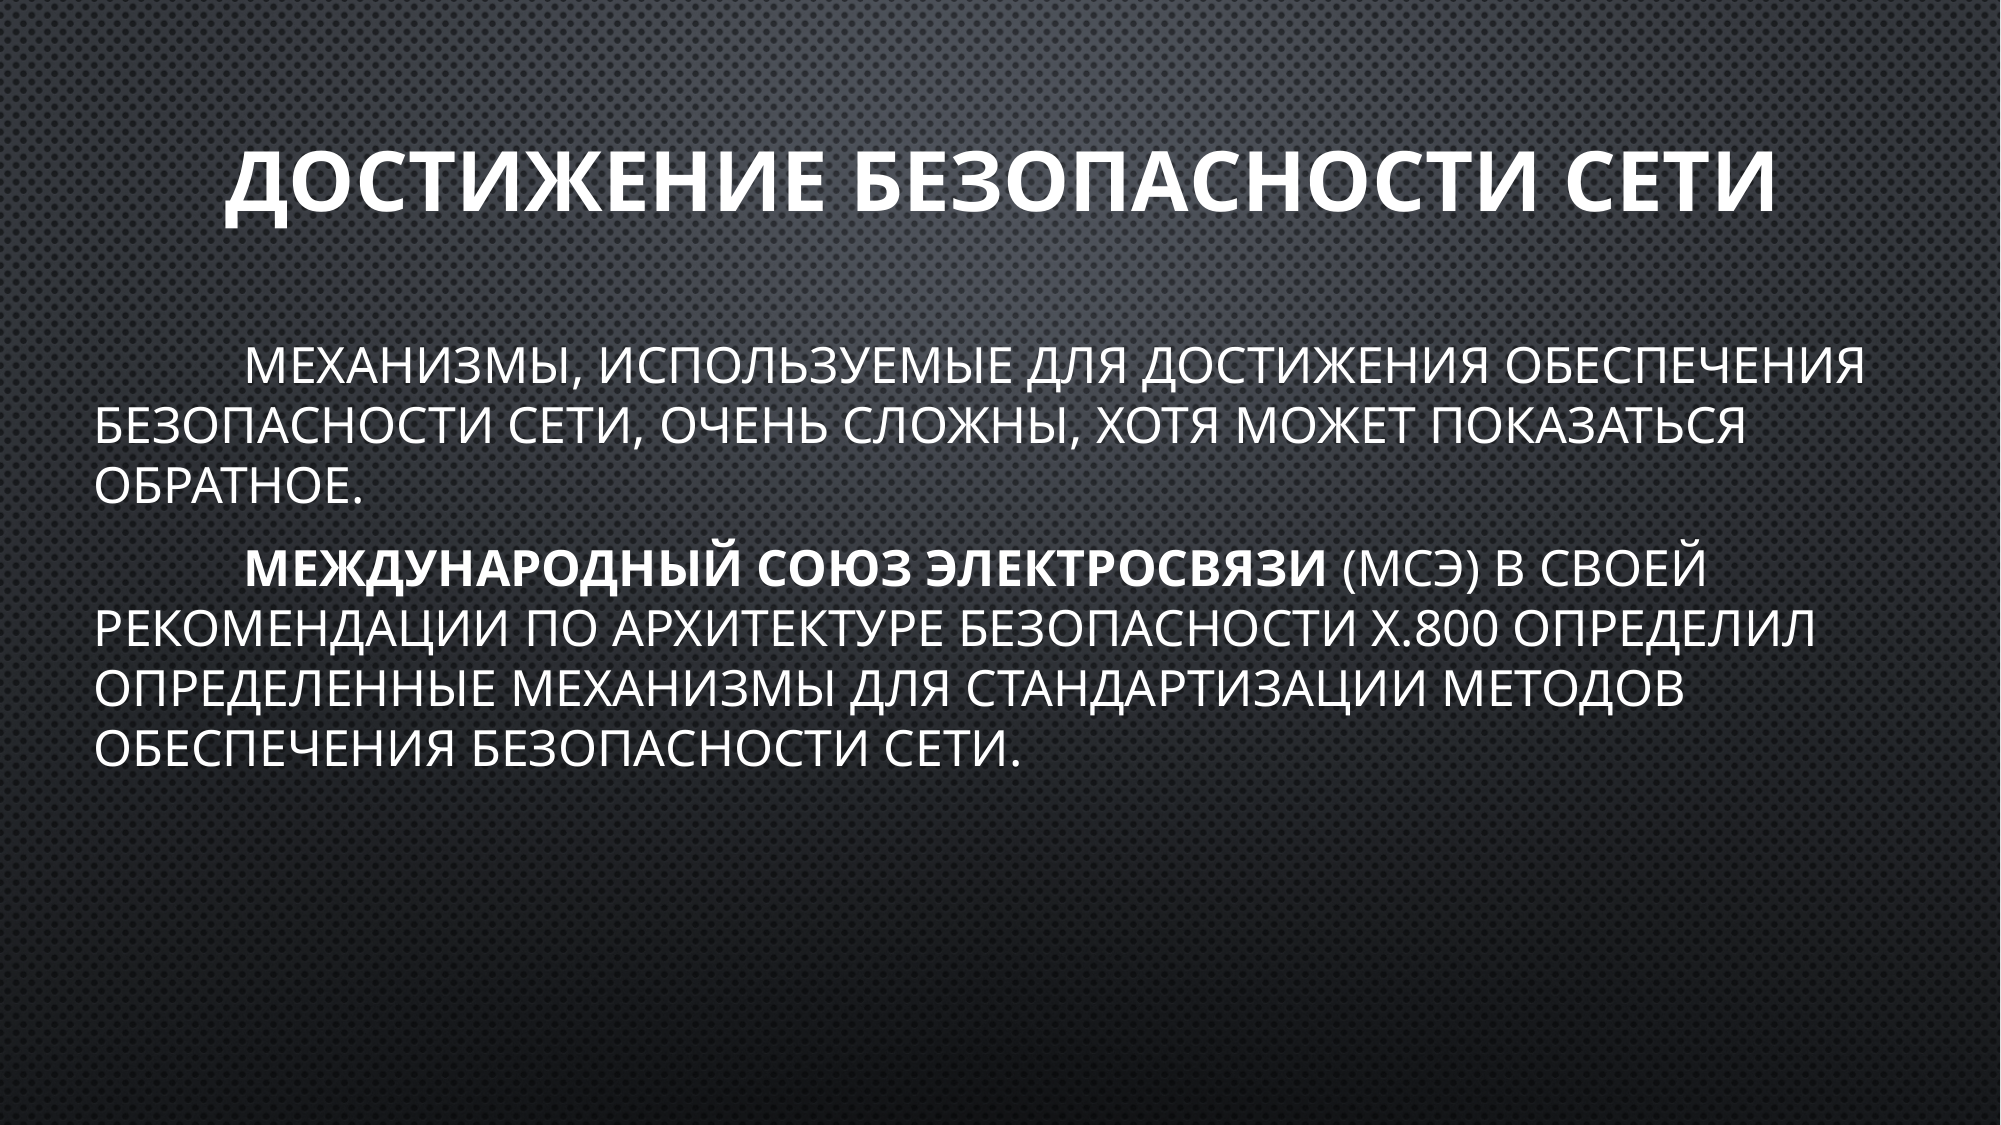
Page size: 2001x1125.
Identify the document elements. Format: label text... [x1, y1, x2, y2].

list Механизмы, используемые для достижения обеспечения безопасности сети, очень сложны, хотя может показаться обратное. Международный союз электросвязи (МСЭ) в своей рекомендации по архитектуре безопасности X.800 определил определенные механизмы для стандартизации методов обеспечения безопасности сети. [78, 158, 1949, 952]
title Достижение безопасности сети [140, 118, 1866, 158]
